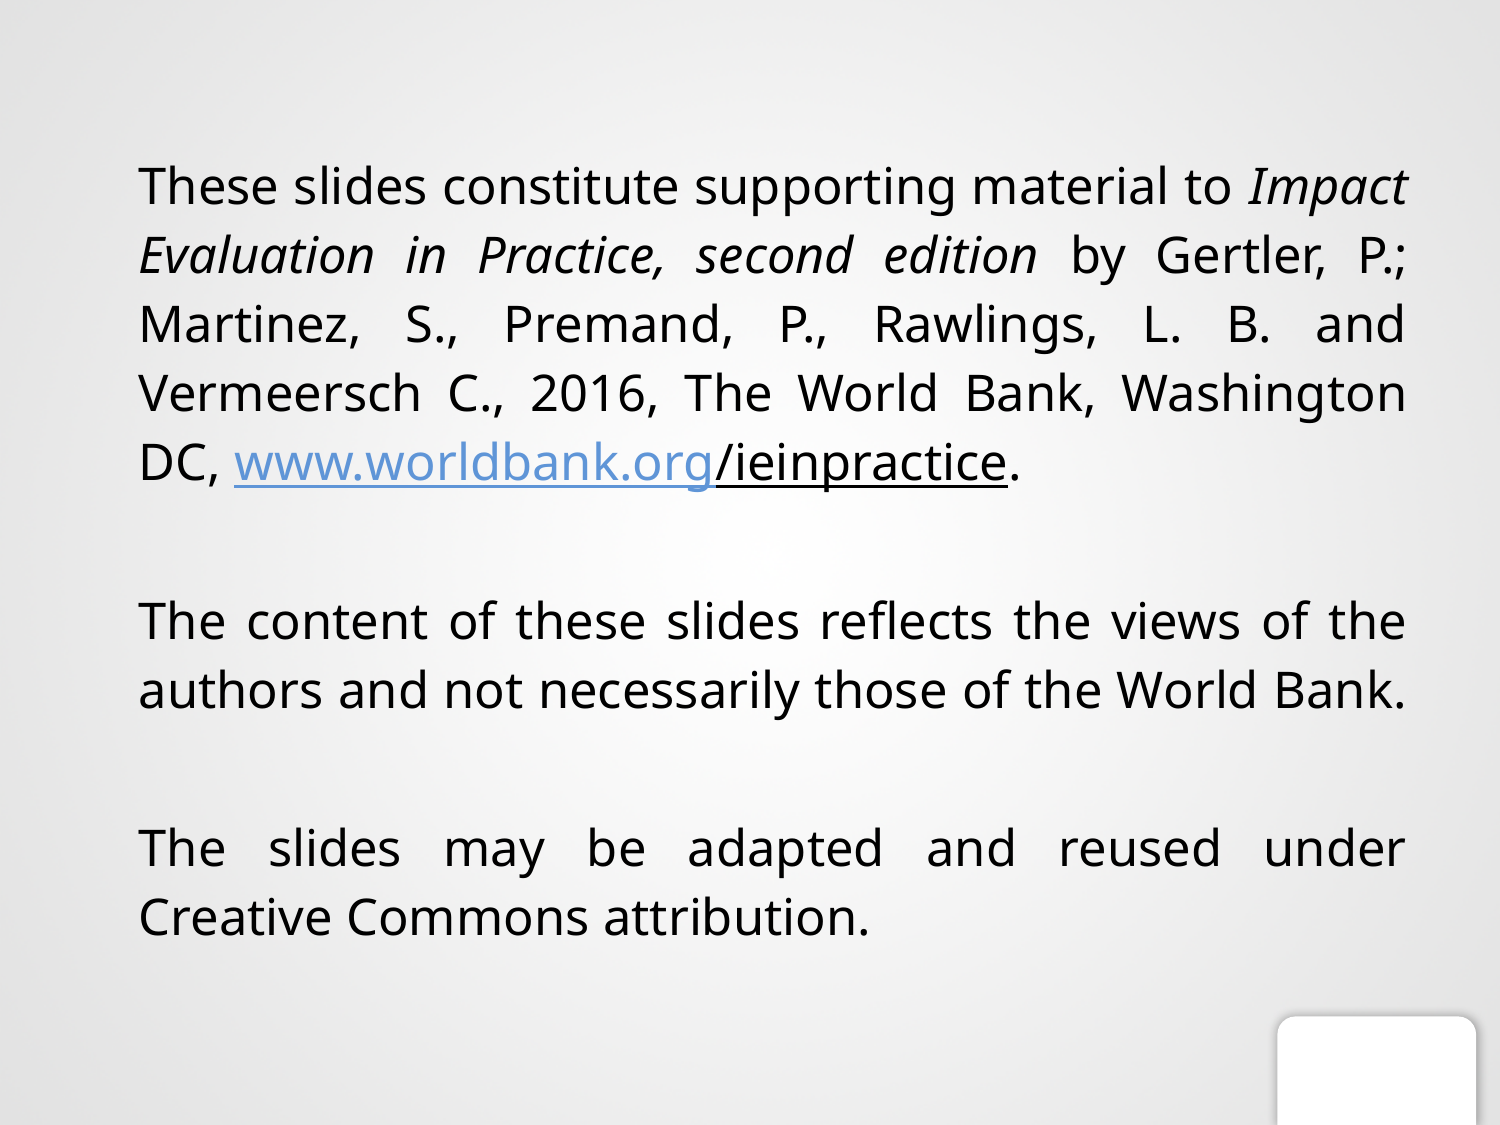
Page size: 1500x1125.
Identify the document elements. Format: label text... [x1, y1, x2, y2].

text_box These slides constitute supporting material to Impact Evaluation in Practice, second edition by Gertler, P.; Martinez, S., Premand, P., Rawlings, L. B. and Vermeersch C., 2016, The World Bank, Washington DC, www.worldbank.org/ieinpractice. The content of these slides reflects the views of the authors and not necessarily those of the World Bank. The slides may be adapted and reused under Creative Commons attribution. [123, 143, 1424, 982]
picture [0, 0, 1500, 1125]
